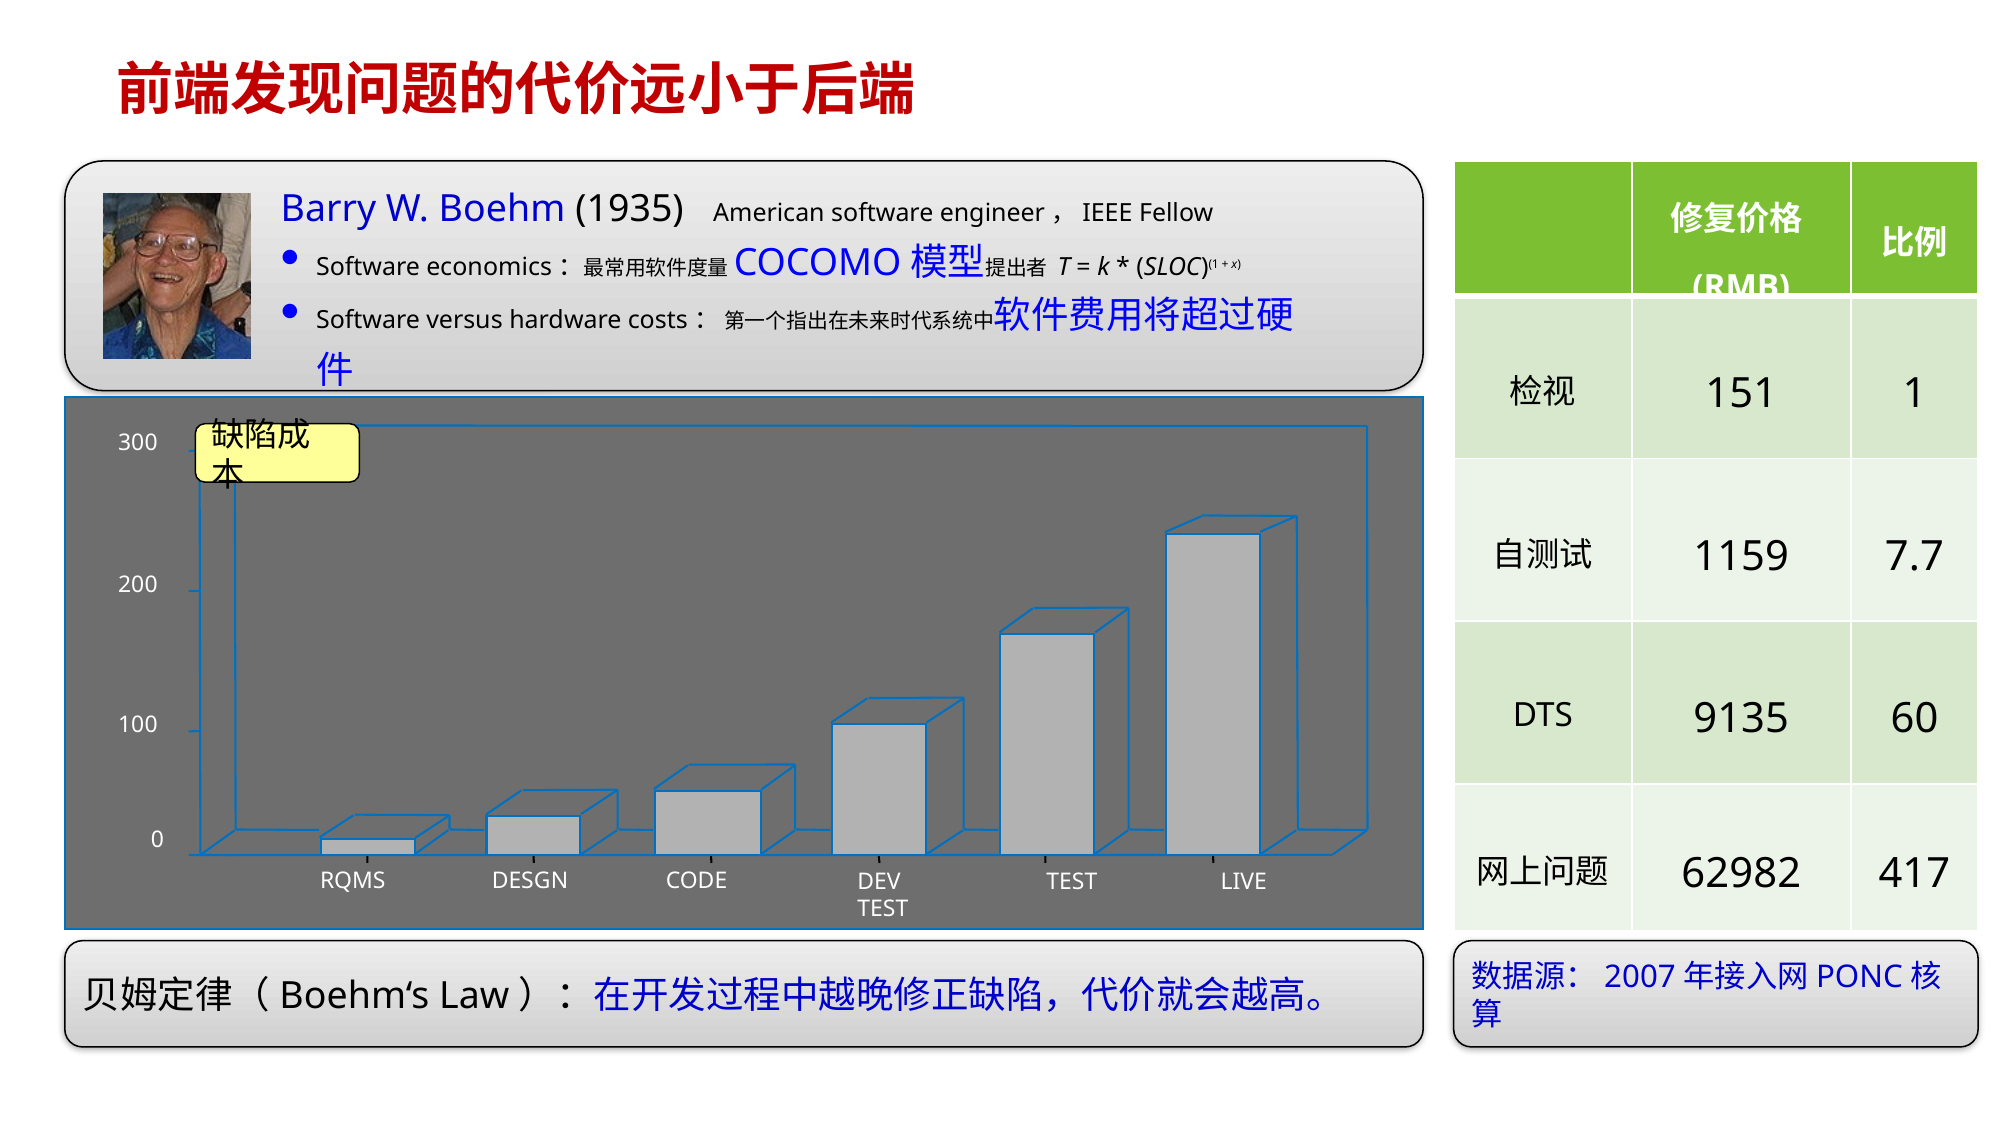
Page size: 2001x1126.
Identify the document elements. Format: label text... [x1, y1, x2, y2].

text_box 数据源：2007年接入网PONC核算 [1452, 939, 1979, 1048]
table_cell 9135 [1633, 622, 1850, 783]
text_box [64, 396, 1424, 929]
table_cell 1159 [1633, 459, 1850, 620]
title 前端发现问题的代价远小于后端 [96, 42, 1916, 132]
text_box Barry W. Boehm (1935) American software engineer，IEEE Fellow Software economics：最常用软件度量COCOMO模型提出者 T = k * (SLOC)(1 + x) Software versus hardware costs： 第一个指出在未来时代系统中软件费用将超过硬件 Spiral model：第一个提出迭代开发思想 [265, 167, 1341, 395]
table_cell 网上问题 [1455, 785, 1631, 930]
table_cell 7.7 [1852, 459, 1977, 620]
table_cell 151 [1633, 299, 1850, 458]
text_box 贝姆定律（Boehm‘s Law）：在开发过程中越晚修正缺陷，代价就会越高。 [64, 939, 1424, 1048]
table_header [1455, 162, 1631, 293]
table_cell DTS [1455, 622, 1631, 783]
table_cell 自测试 [1455, 459, 1631, 620]
picture [103, 193, 251, 360]
table_cell 62982 [1633, 785, 1850, 930]
table_cell 417 [1852, 785, 1977, 930]
text_box [64, 160, 1424, 392]
table_cell 1 [1852, 299, 1977, 458]
table_header 修复价格(RMB) [1633, 162, 1850, 293]
table_cell 60 [1852, 622, 1977, 783]
table_header 比例 [1852, 162, 1977, 293]
table_cell 检视 [1455, 299, 1631, 458]
